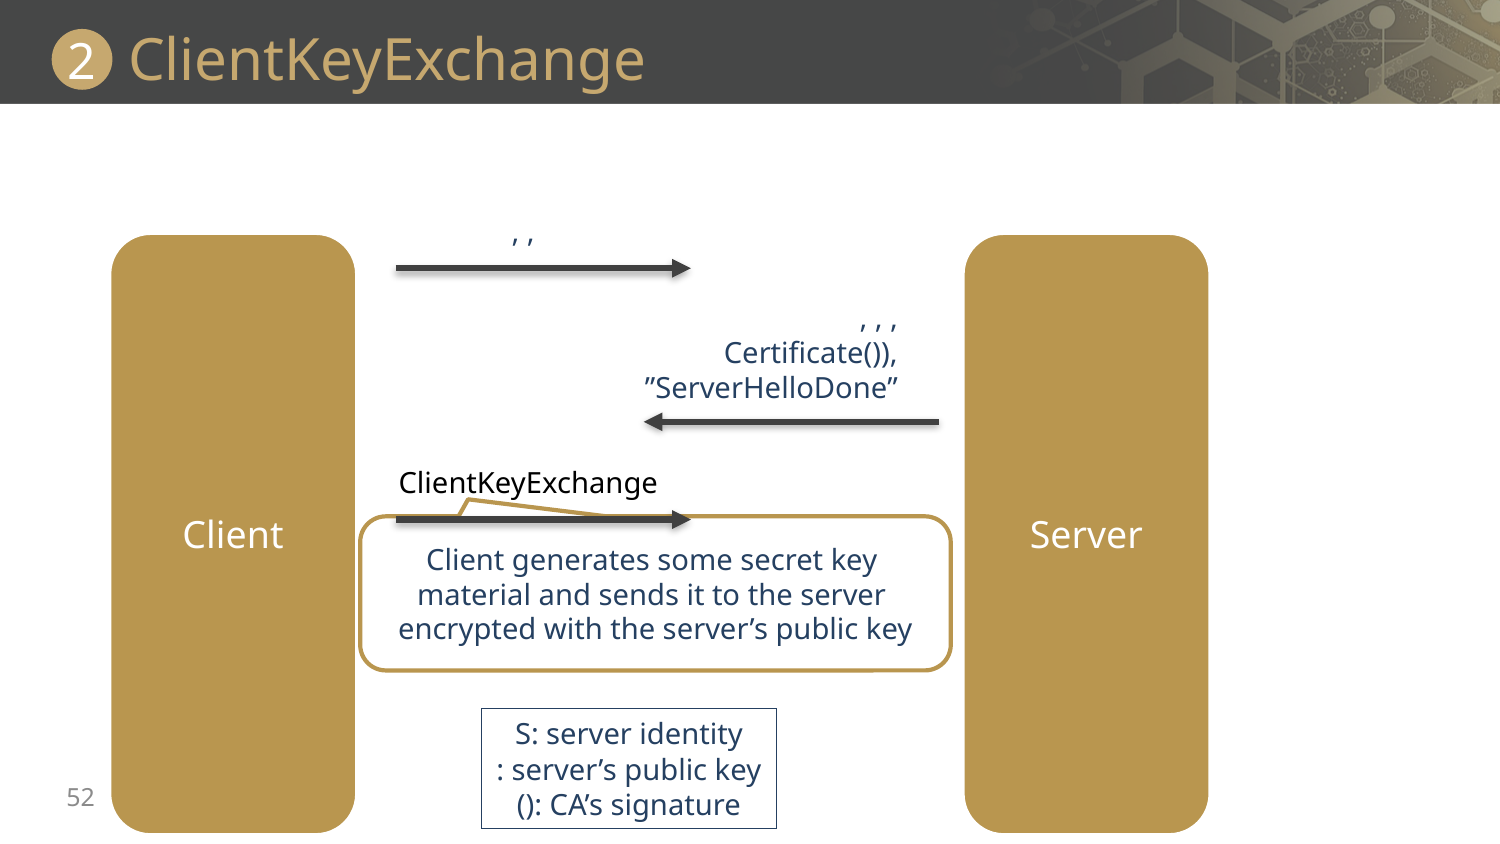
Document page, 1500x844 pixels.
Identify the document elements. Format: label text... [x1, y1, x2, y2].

text_box Server [960, 230, 1213, 838]
text_box Client [107, 230, 360, 838]
text_box ClientKeyExchange [383, 457, 674, 507]
title ClientKeyExchange [113, 13, 1459, 100]
text_box Client generates some secret key material and sends it to the server encrypted with the server’s public key [358, 507, 953, 673]
picture [0, 0, 1500, 103]
text_box 52 [51, 776, 124, 822]
list 2 [51, 28, 113, 90]
